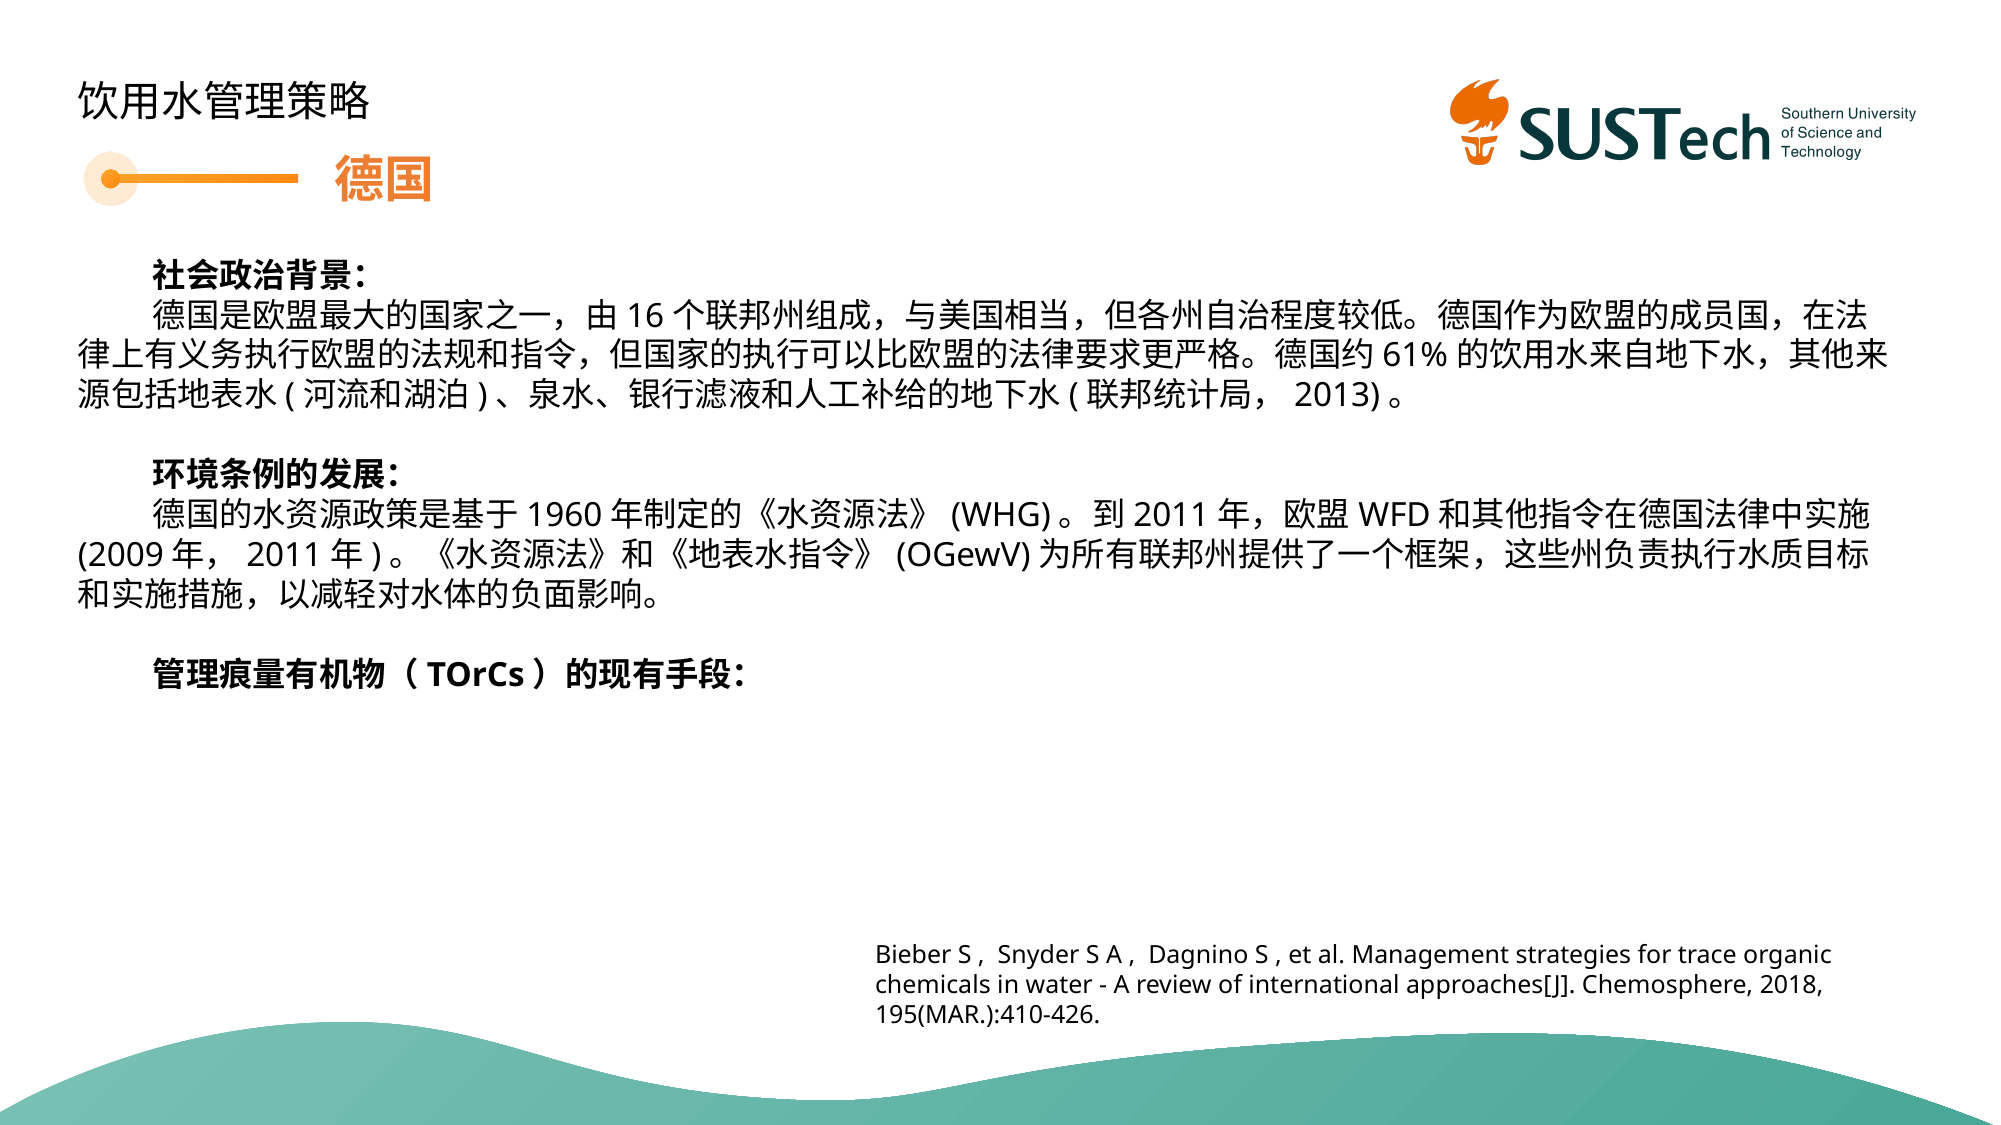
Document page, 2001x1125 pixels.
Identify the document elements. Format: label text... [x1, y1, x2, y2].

text_box 饮用水管理策略 [63, 67, 657, 133]
picture [0, 892, 2000, 1125]
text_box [83, 151, 299, 206]
text_box 德国 [244, 140, 519, 216]
picture [1450, 79, 1916, 165]
text_box 社会政治背景： 德国是欧盟最大的国家之一，由16个联邦州组成，与美国相当，但各州自治程度较低。德国作为欧盟的成员国，在法律上有义务执行欧盟的法规和指令，但国家的执行可以比欧盟的法律要求更严格。德国约61%的饮用水来自地下水，其他来源包括地表水(河流和湖泊)、泉水、银行滤液和人工补给的地下水(联邦统计局，2013)。 环境条例的发展： 德国的水资源政策是基于1960年制定的《水资源法》(WHG)。到2011年，欧盟WFD和其他指令在德国法律中实施(2009年，2011年)。《水资源法》和《地表水指令》(OGewV)为所有联邦州提供了一个框架，这些州负责执行水质目标和实施措施，以减轻对水体的负面影响。 管理痕量有机物（TOrCs）的现有手段： [63, 246, 1916, 741]
